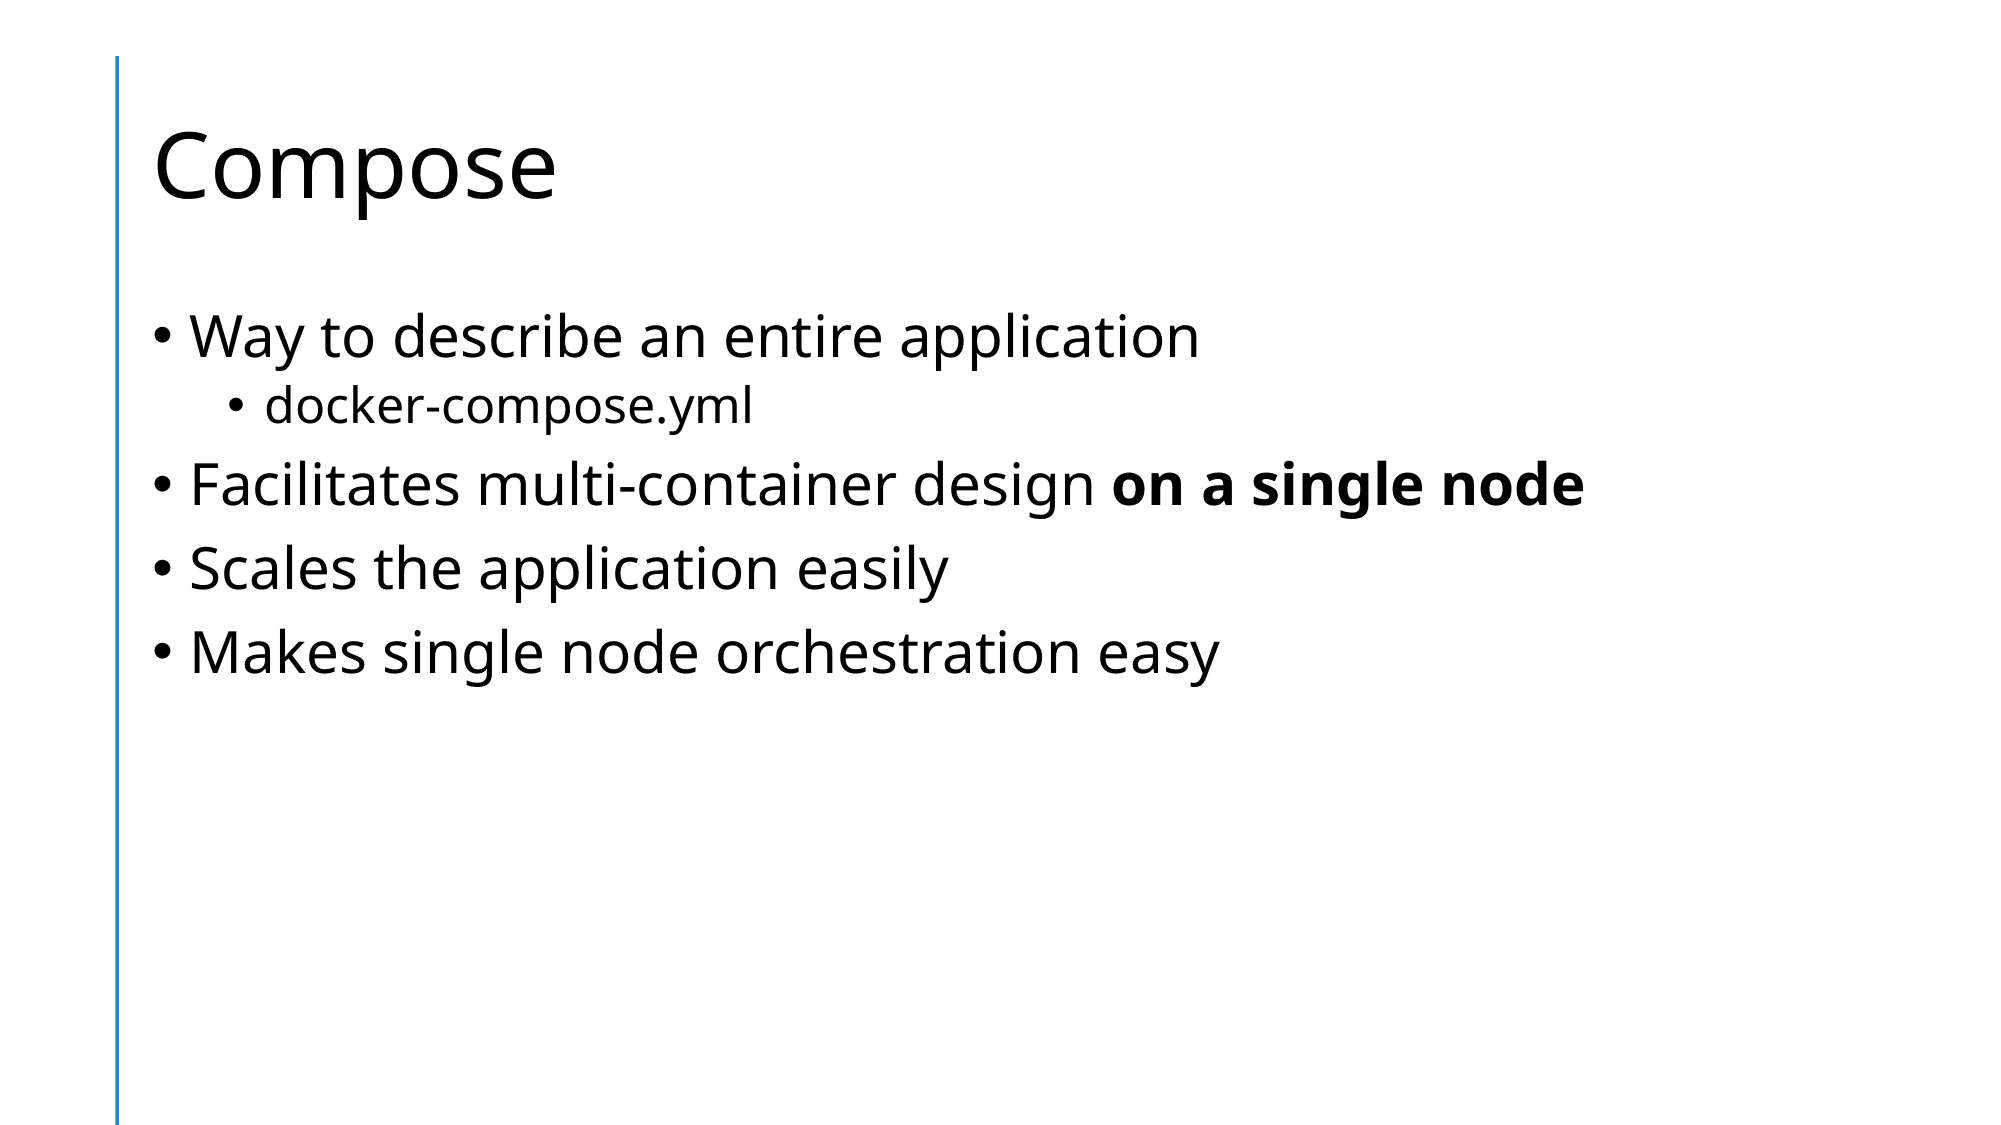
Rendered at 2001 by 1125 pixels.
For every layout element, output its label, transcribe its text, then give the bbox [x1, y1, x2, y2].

title Compose [137, 59, 1863, 278]
list Way to describe an entire application docker-compose.yml Facilitates multi-container design on a single node Scales the application easily Makes single node orchestration easy [137, 299, 1863, 1014]
